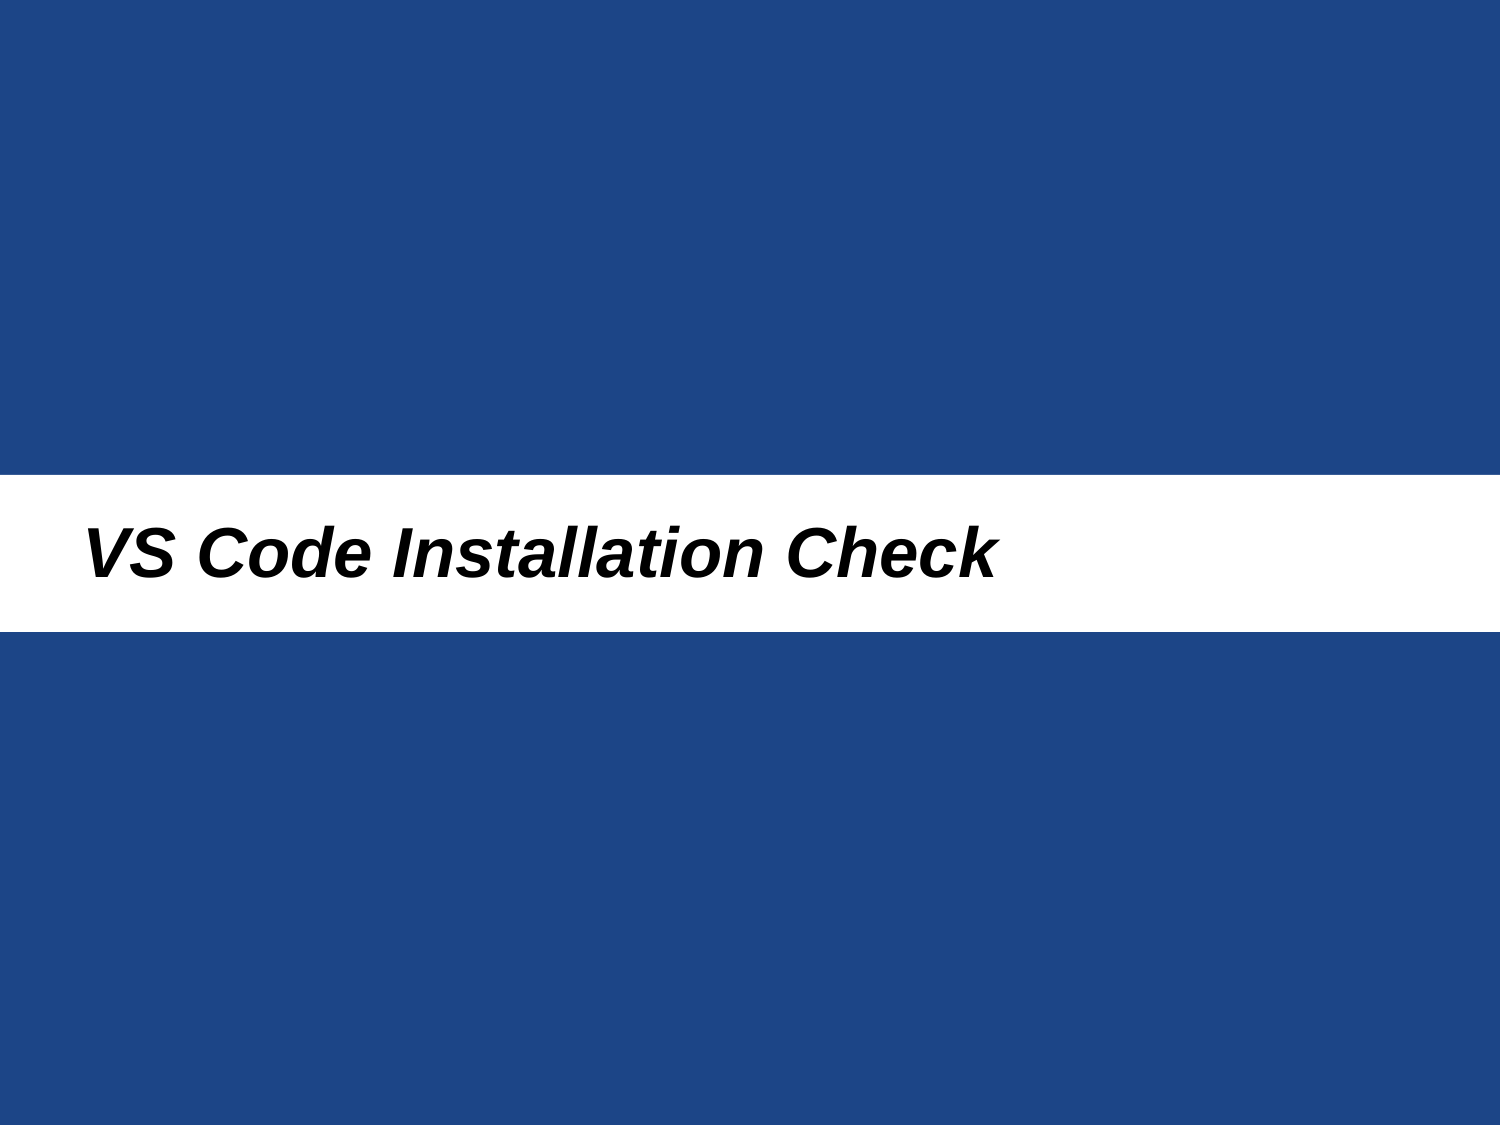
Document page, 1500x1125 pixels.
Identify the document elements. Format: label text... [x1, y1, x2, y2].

title VS Code Installation Check [71, 493, 1126, 617]
